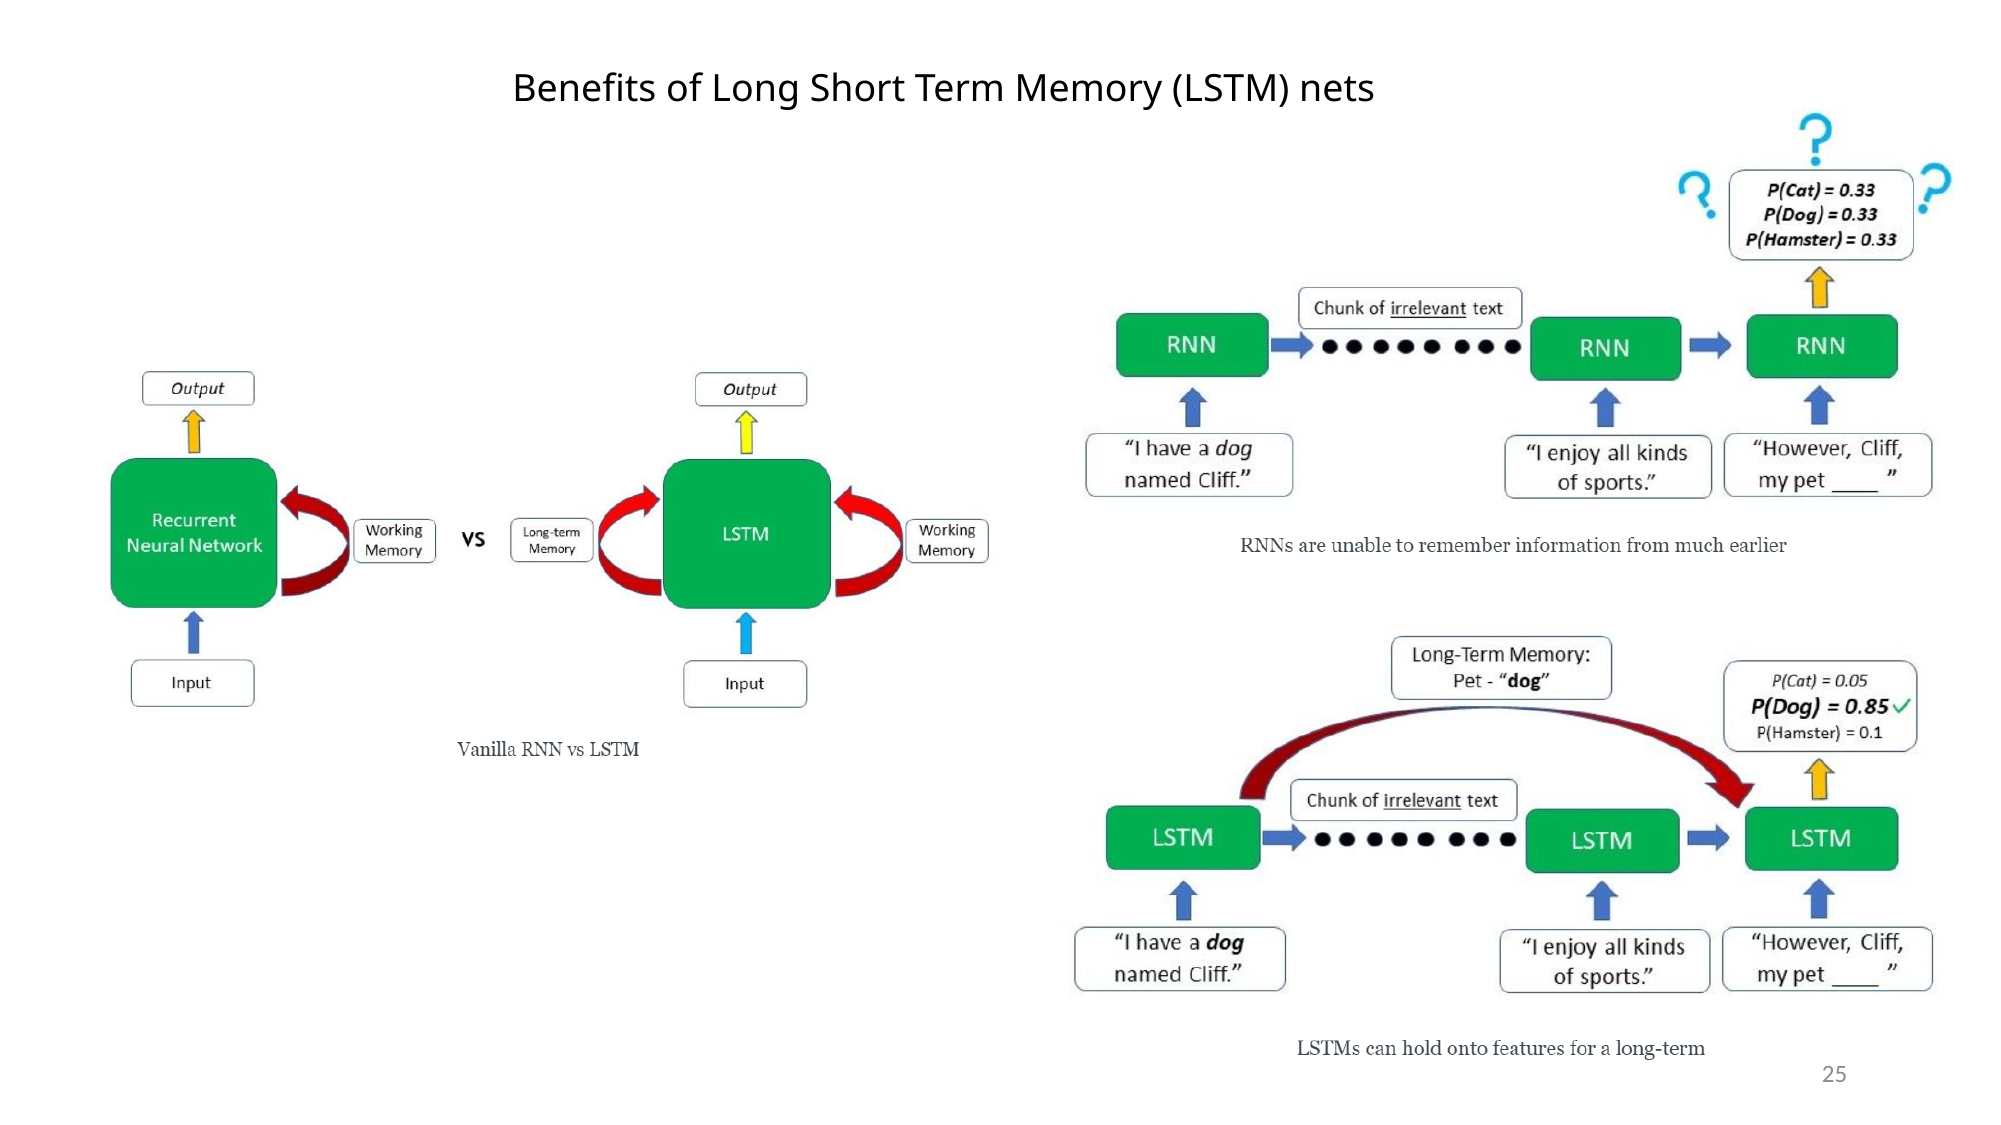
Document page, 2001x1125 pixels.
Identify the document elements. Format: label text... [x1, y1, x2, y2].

slide_number 25 [1412, 1065, 1863, 1103]
picture [1048, 89, 1954, 559]
picture [1048, 601, 1955, 1065]
text_box Benefits of Long Short Term Memory (LSTM) nets [497, 56, 1644, 117]
picture [81, 353, 1008, 763]
